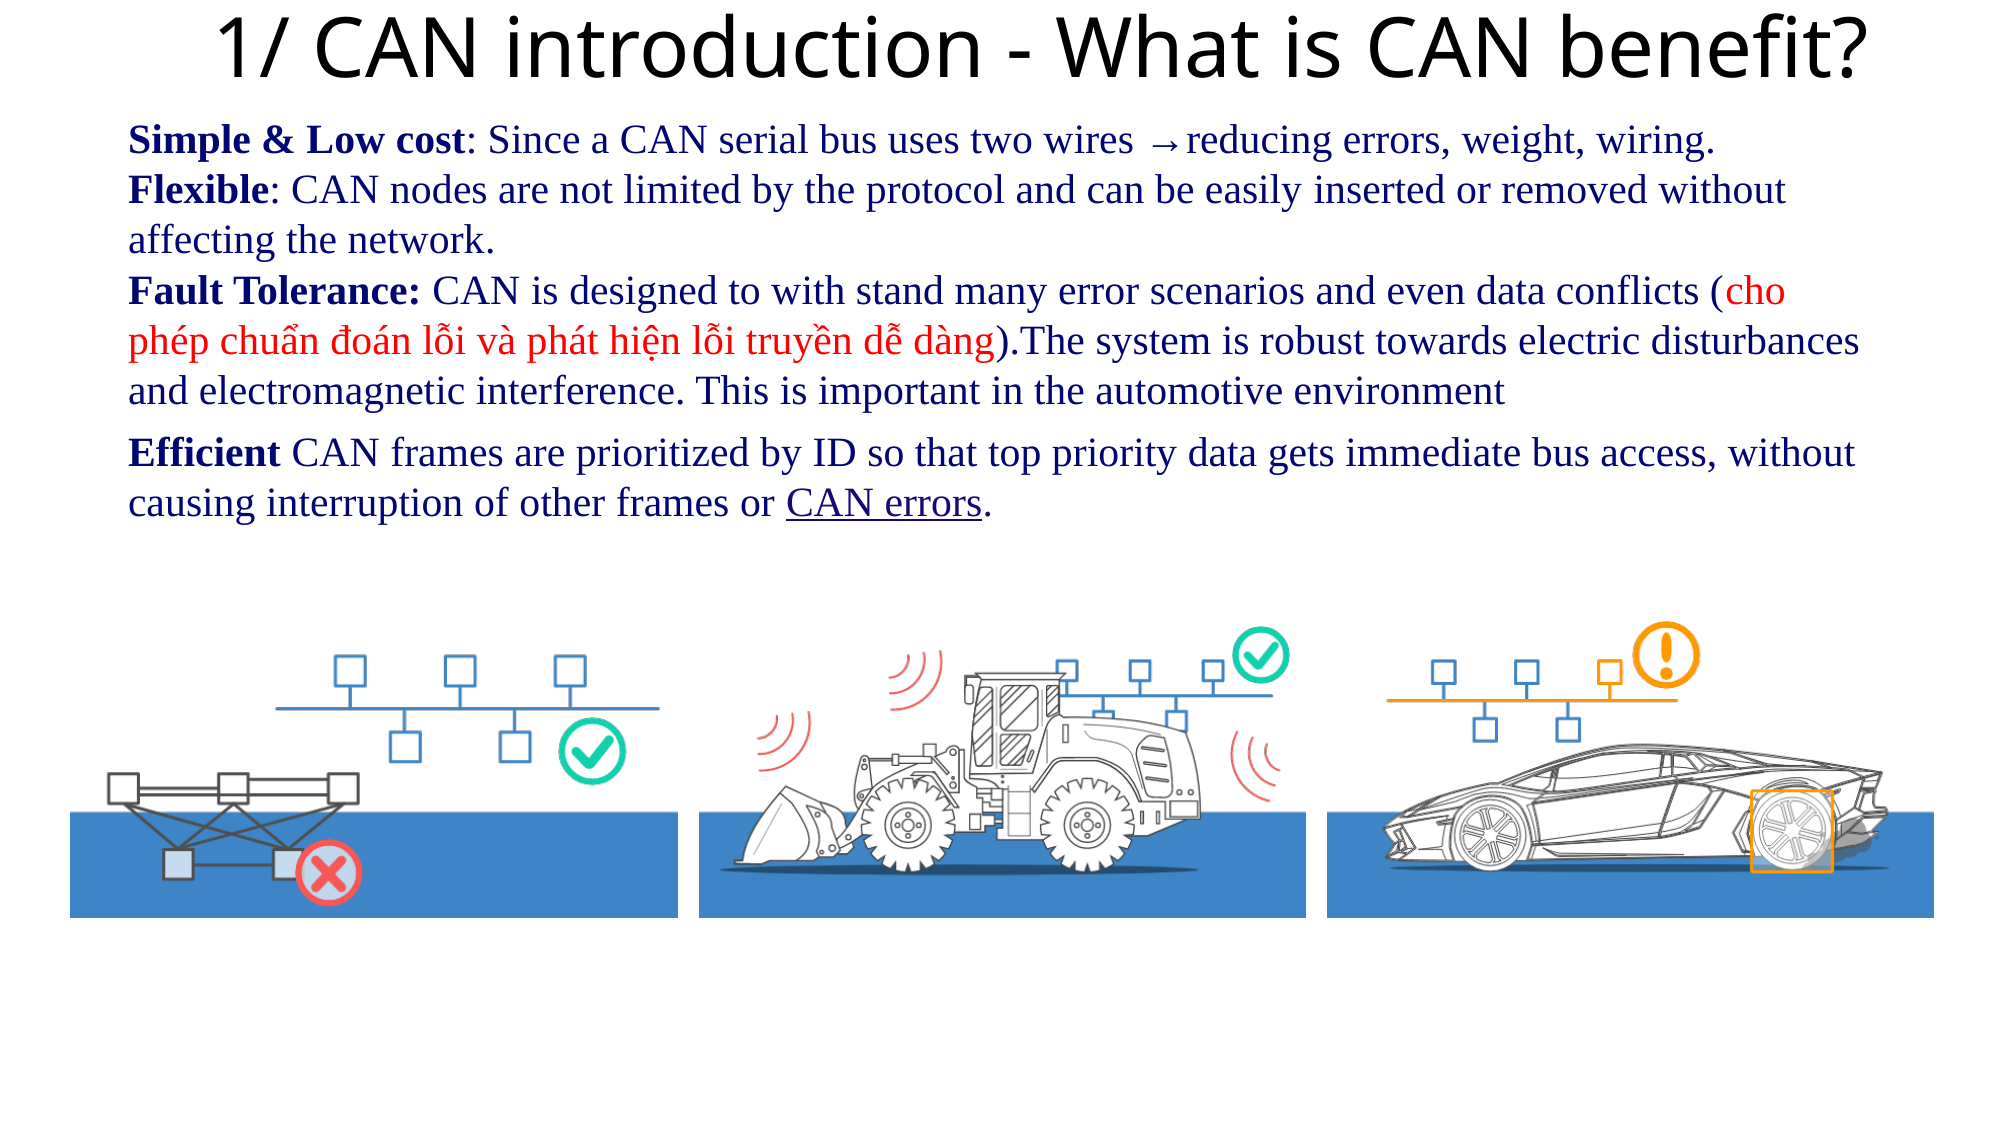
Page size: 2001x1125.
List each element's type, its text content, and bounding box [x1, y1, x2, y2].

picture [1327, 614, 1934, 919]
text_box 1/ CAN introduction - What is CAN benefit? [32, 0, 2000, 104]
list Simple & Low cost: Since a CAN serial bus uses two wires →reducing errors, weight, wiring. Flexible: CAN nodes are not limited by the protocol and can be easily inserted or removed without affecting the network. Fault Tolerance: CAN is designed to with stand many error scenarios and even data conflicts (cho phép chuẩn đoán lỗi và phát hiện lỗi truyền dễ dàng).The system is robust towards electric disturbances and electromagnetic interference. This is important in the automotive environment Efficient CAN frames are prioritized by ID so that top priority data gets immediate bus access, without causing interruption of other frames or CAN errors. [128, 112, 1872, 979]
picture [698, 614, 1306, 919]
picture [70, 614, 678, 919]
